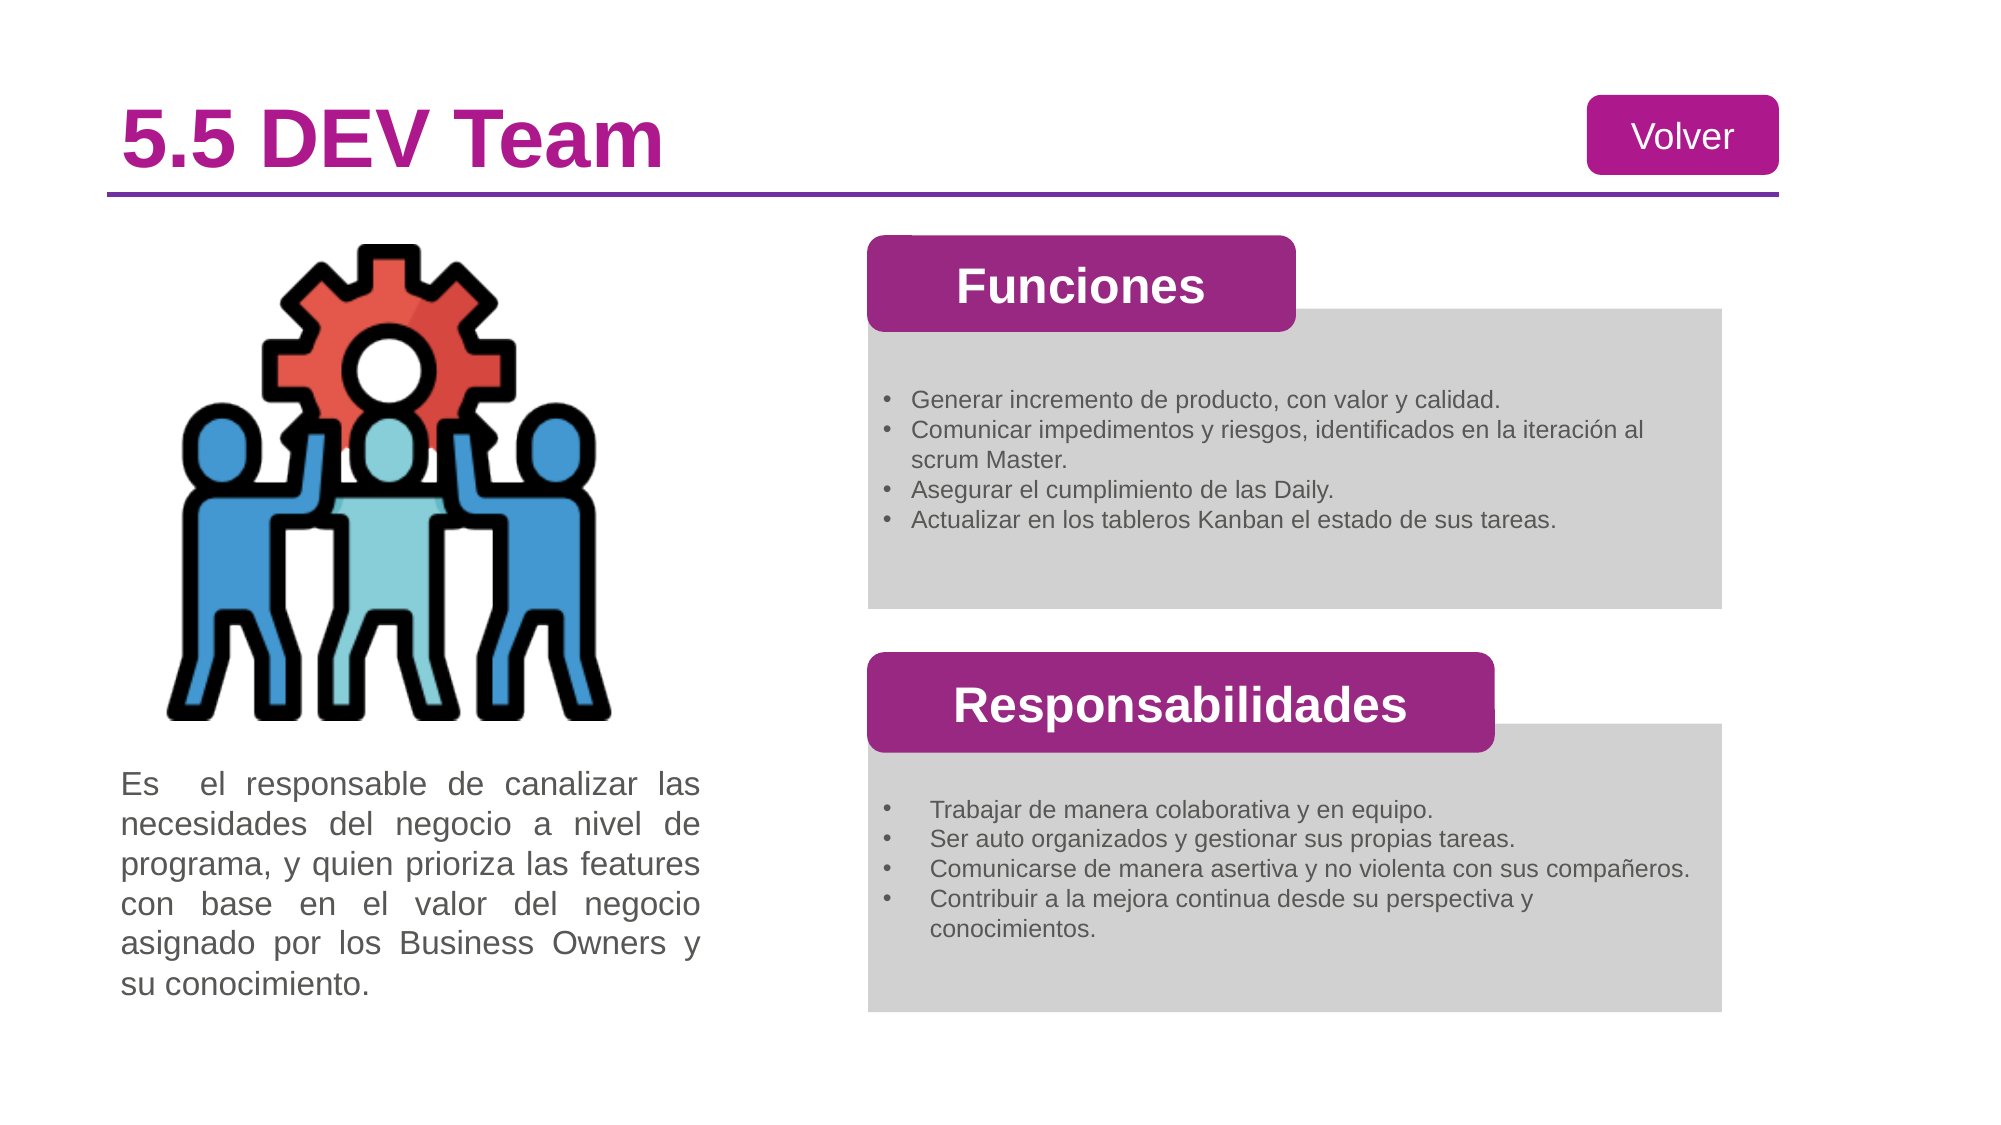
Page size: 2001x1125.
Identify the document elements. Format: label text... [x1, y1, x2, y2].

text_box Volver [1586, 94, 1779, 175]
picture [150, 244, 627, 721]
title 5.5 DEV Team [105, 55, 1831, 226]
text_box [868, 653, 1722, 1013]
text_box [868, 236, 1722, 609]
text_box Es el responsable de canalizar las necesidades del negocio a nivel de programa, y quien prioriza las features con base en el valor del negocio asignado por los Business Owners y su conocimiento. [105, 754, 717, 1009]
